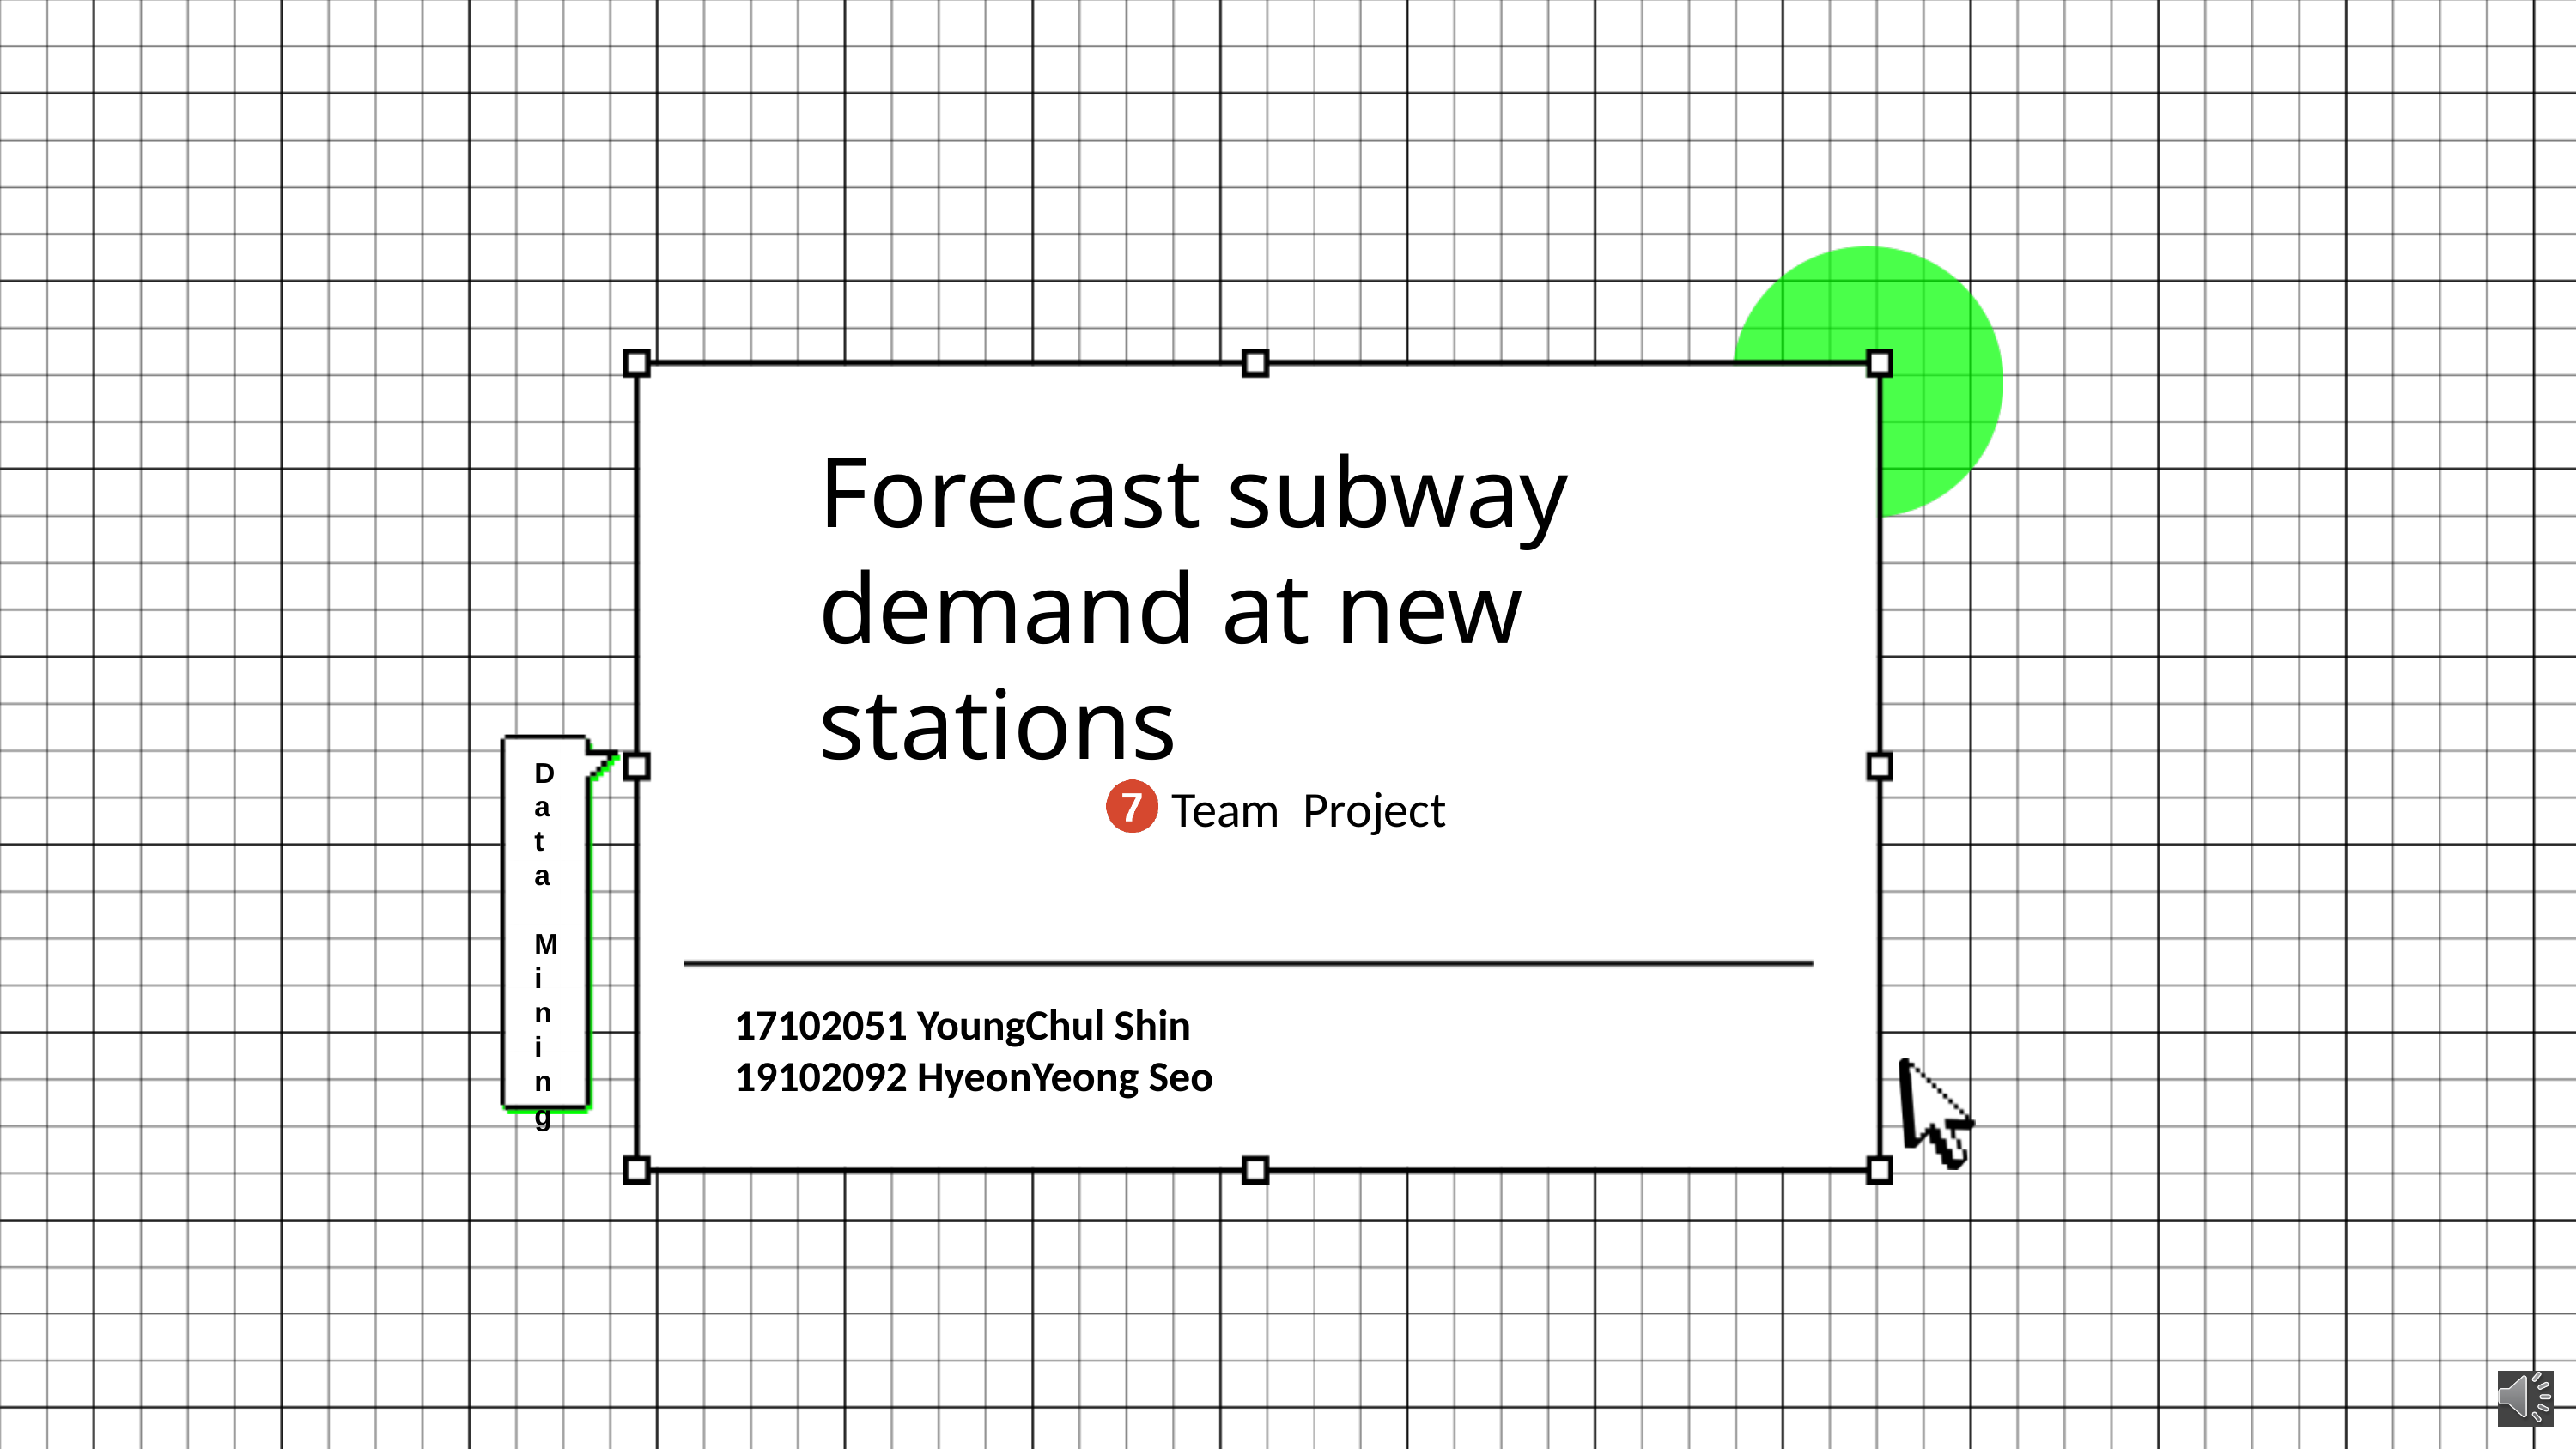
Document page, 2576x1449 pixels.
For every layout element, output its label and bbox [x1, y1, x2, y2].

text_box [1899, 1058, 1976, 1170]
text_box [805, 424, 1895, 846]
picture [2497, 1369, 2555, 1428]
text_box [0, 0, 2576, 1449]
text_box [1732, 246, 2003, 518]
text_box [500, 349, 1893, 1185]
